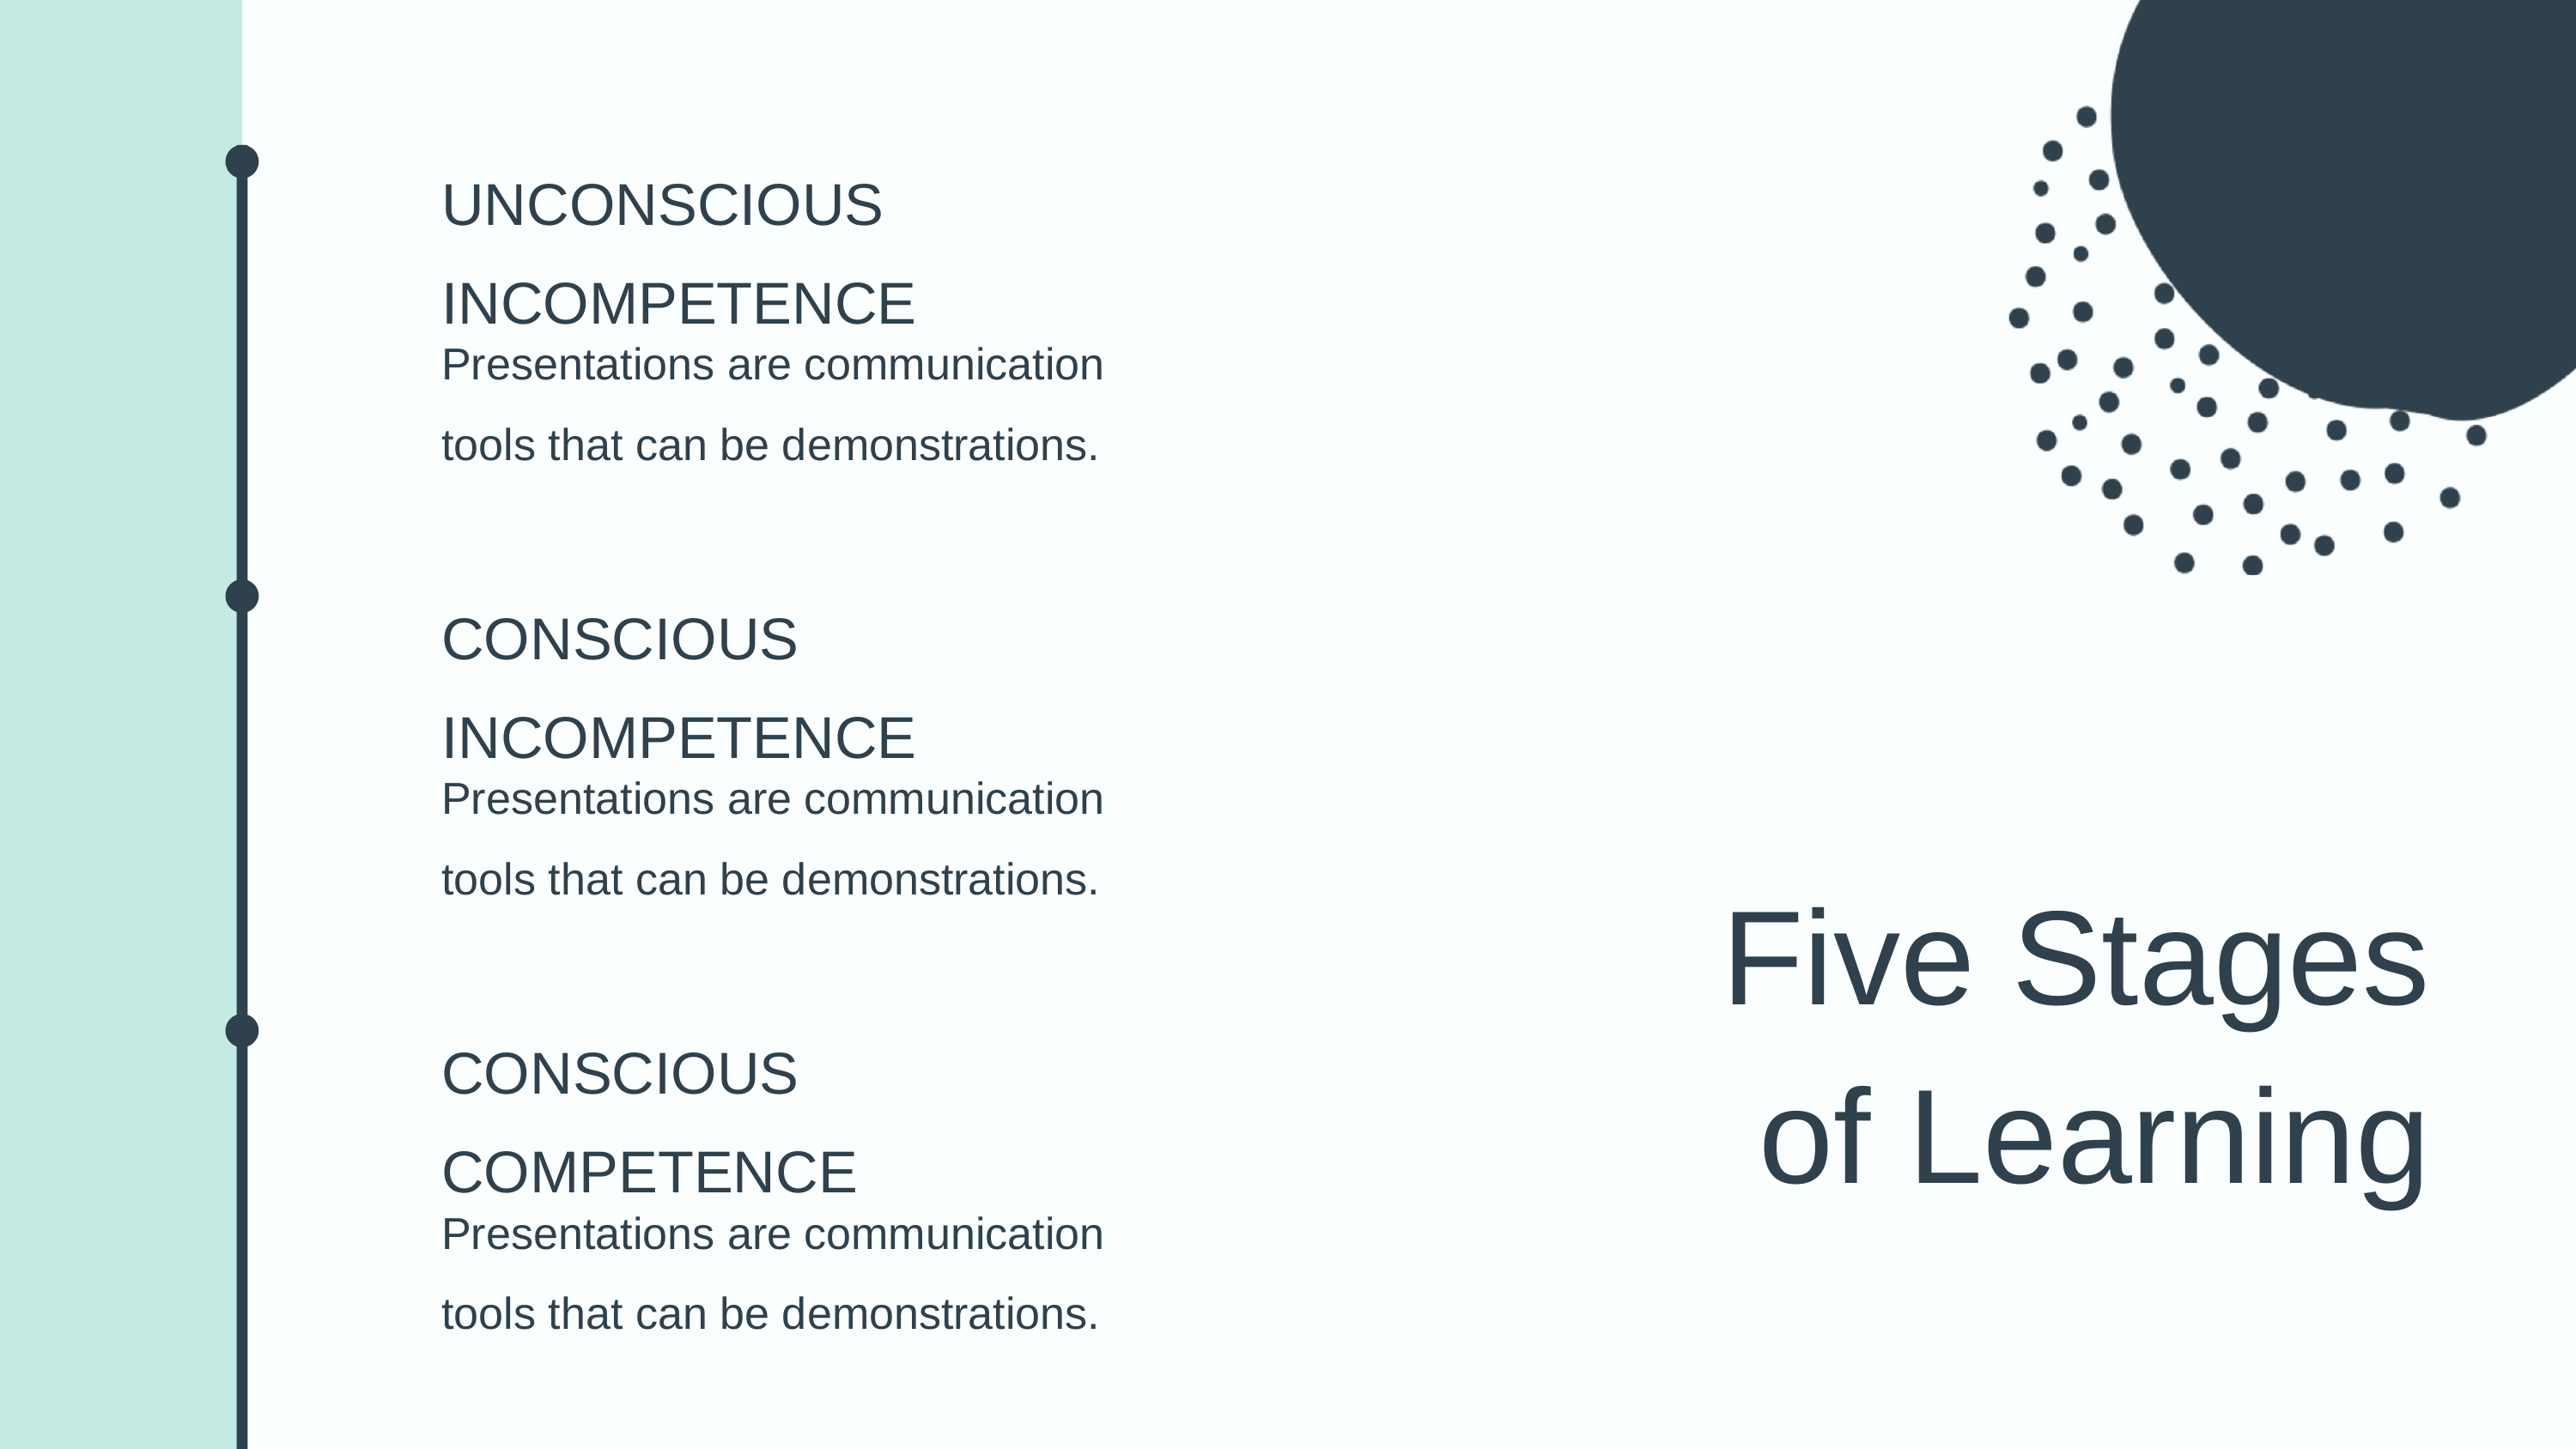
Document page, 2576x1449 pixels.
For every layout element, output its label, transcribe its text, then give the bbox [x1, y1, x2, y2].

text_box [225, 1014, 259, 1048]
picture [1986, 0, 2576, 575]
text_box [225, 144, 259, 179]
text_box [236, 1047, 248, 1449]
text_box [441, 572, 1167, 870]
text_box Five Stages of Learning [1714, 852, 2432, 1210]
text_box [236, 612, 248, 1015]
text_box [441, 1006, 1167, 1304]
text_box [441, 137, 1167, 435]
text_box [225, 579, 259, 613]
text_box [0, 0, 242, 1449]
text_box [236, 178, 248, 580]
